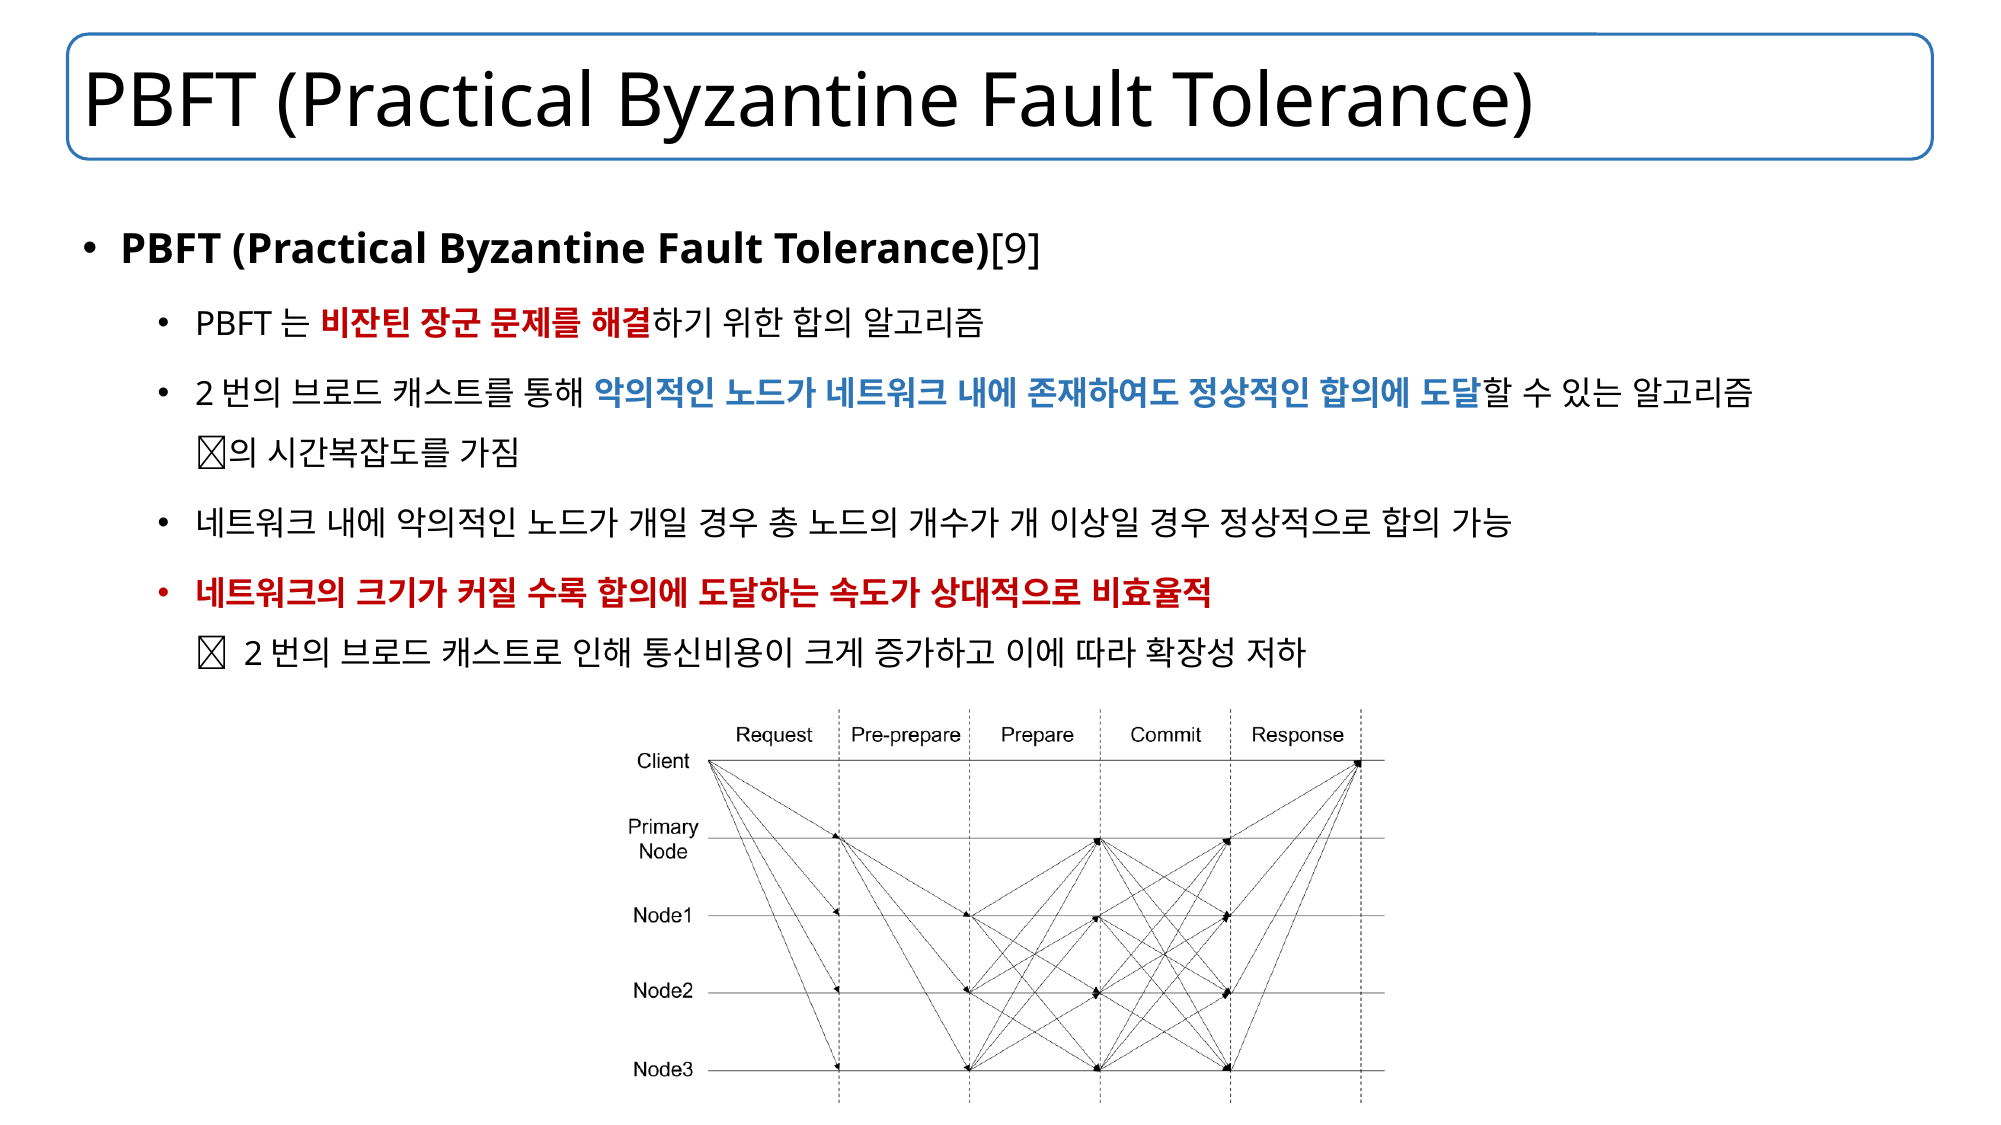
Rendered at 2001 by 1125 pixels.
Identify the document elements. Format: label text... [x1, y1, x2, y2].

picture [615, 709, 1385, 1104]
title PBFT (Practical Byzantine Fault Tolerance) [67, 34, 1933, 160]
